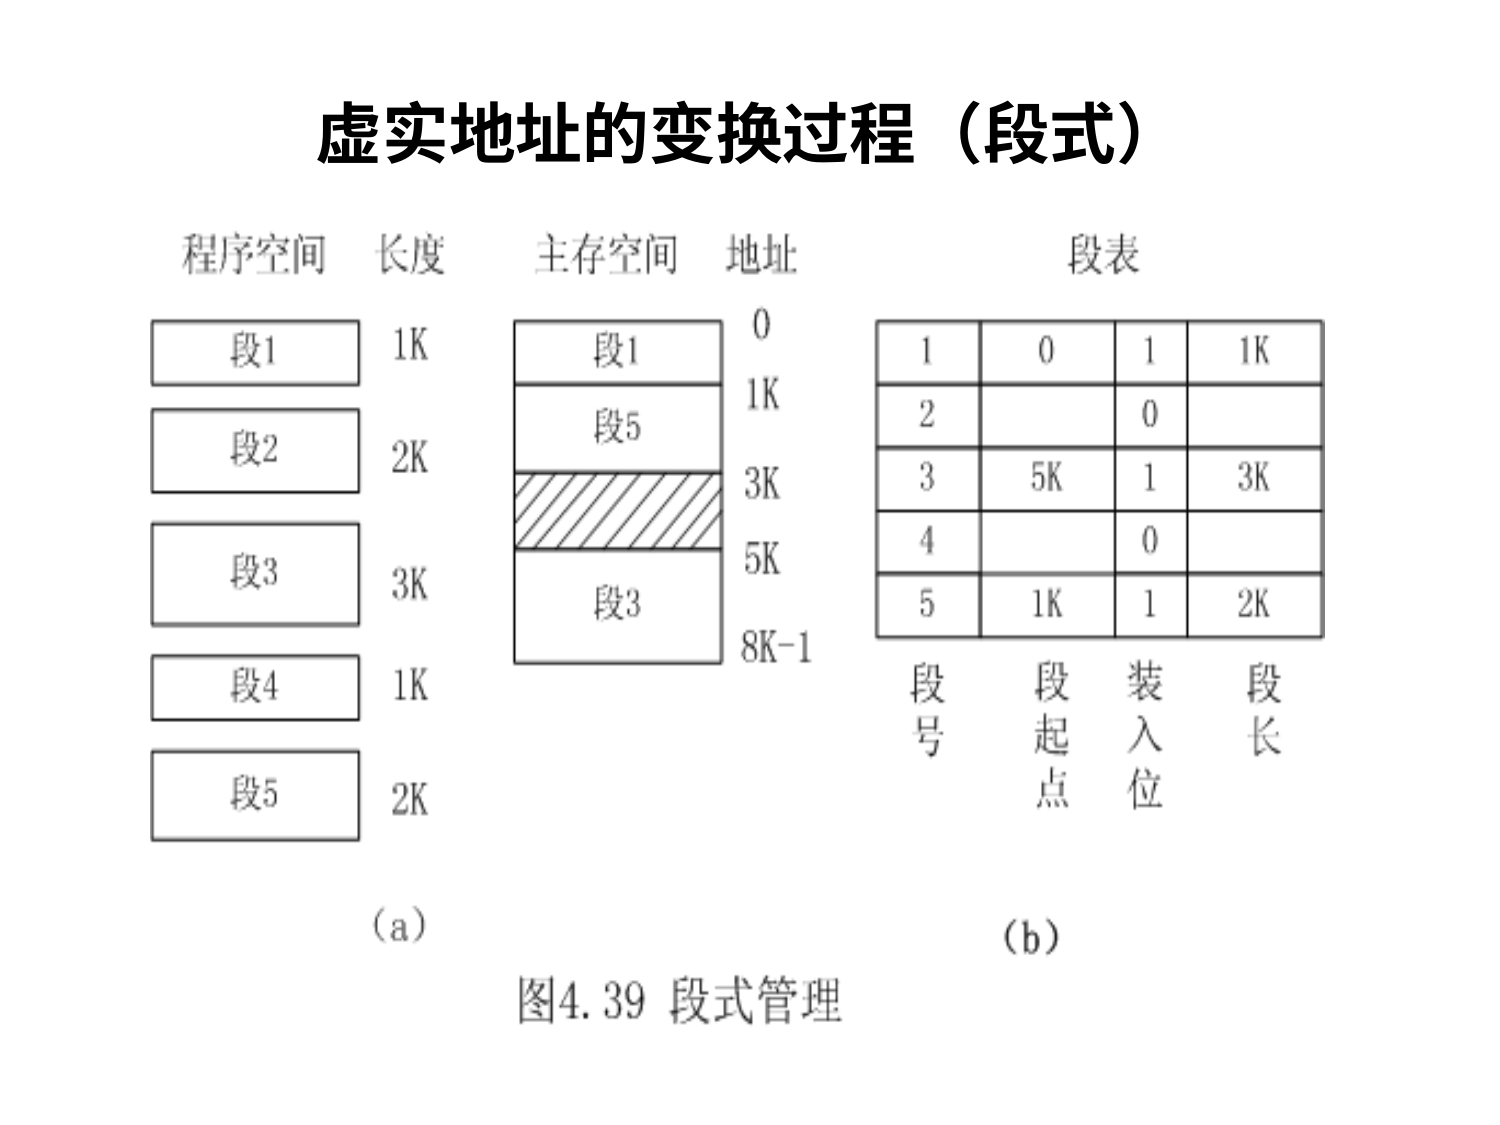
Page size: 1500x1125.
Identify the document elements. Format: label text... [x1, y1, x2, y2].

picture [149, 224, 1326, 1038]
text_box 虚实地址的变换过程（段式） [112, 78, 1388, 187]
